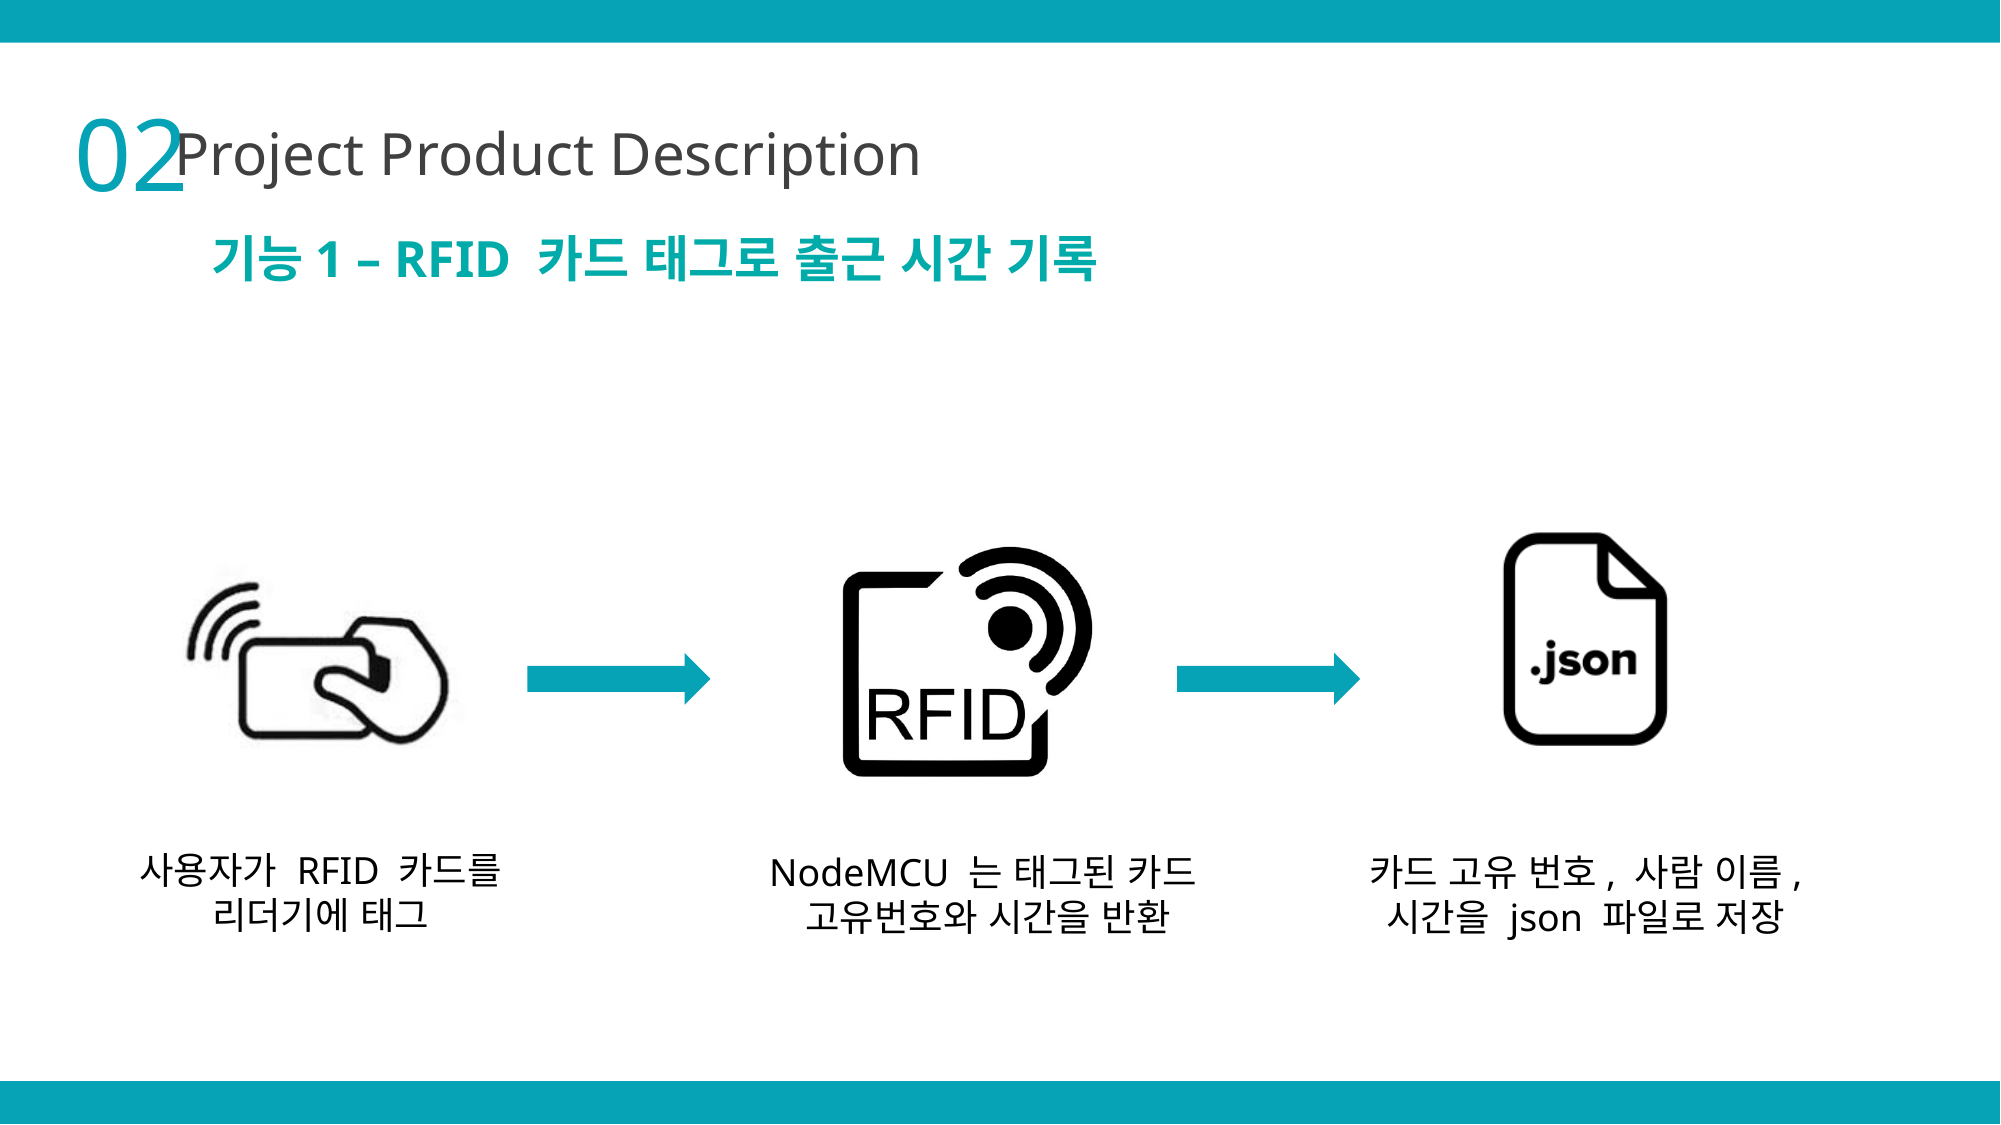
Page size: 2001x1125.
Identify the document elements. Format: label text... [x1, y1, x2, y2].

text_box 카드 고유 번호, 사람 이름, 시간을 json 파일로 저장 [1333, 841, 1839, 947]
text_box 기능1 – RFID 카드 태그로 출근 시간 기록 [196, 219, 1178, 295]
text_box [1176, 650, 1362, 708]
text_box 사용자가 RFID 카드를 리더기에 태그 [121, 839, 521, 945]
picture [1460, 510, 1711, 761]
text_box 02 [59, 83, 204, 219]
text_box Project Product Description [159, 110, 938, 195]
text_box NodeMCU 는 태그된 카드 고유번호와 시간을 반환 [740, 841, 1237, 947]
picture [822, 531, 1116, 802]
text_box [526, 650, 712, 708]
picture [136, 519, 505, 802]
